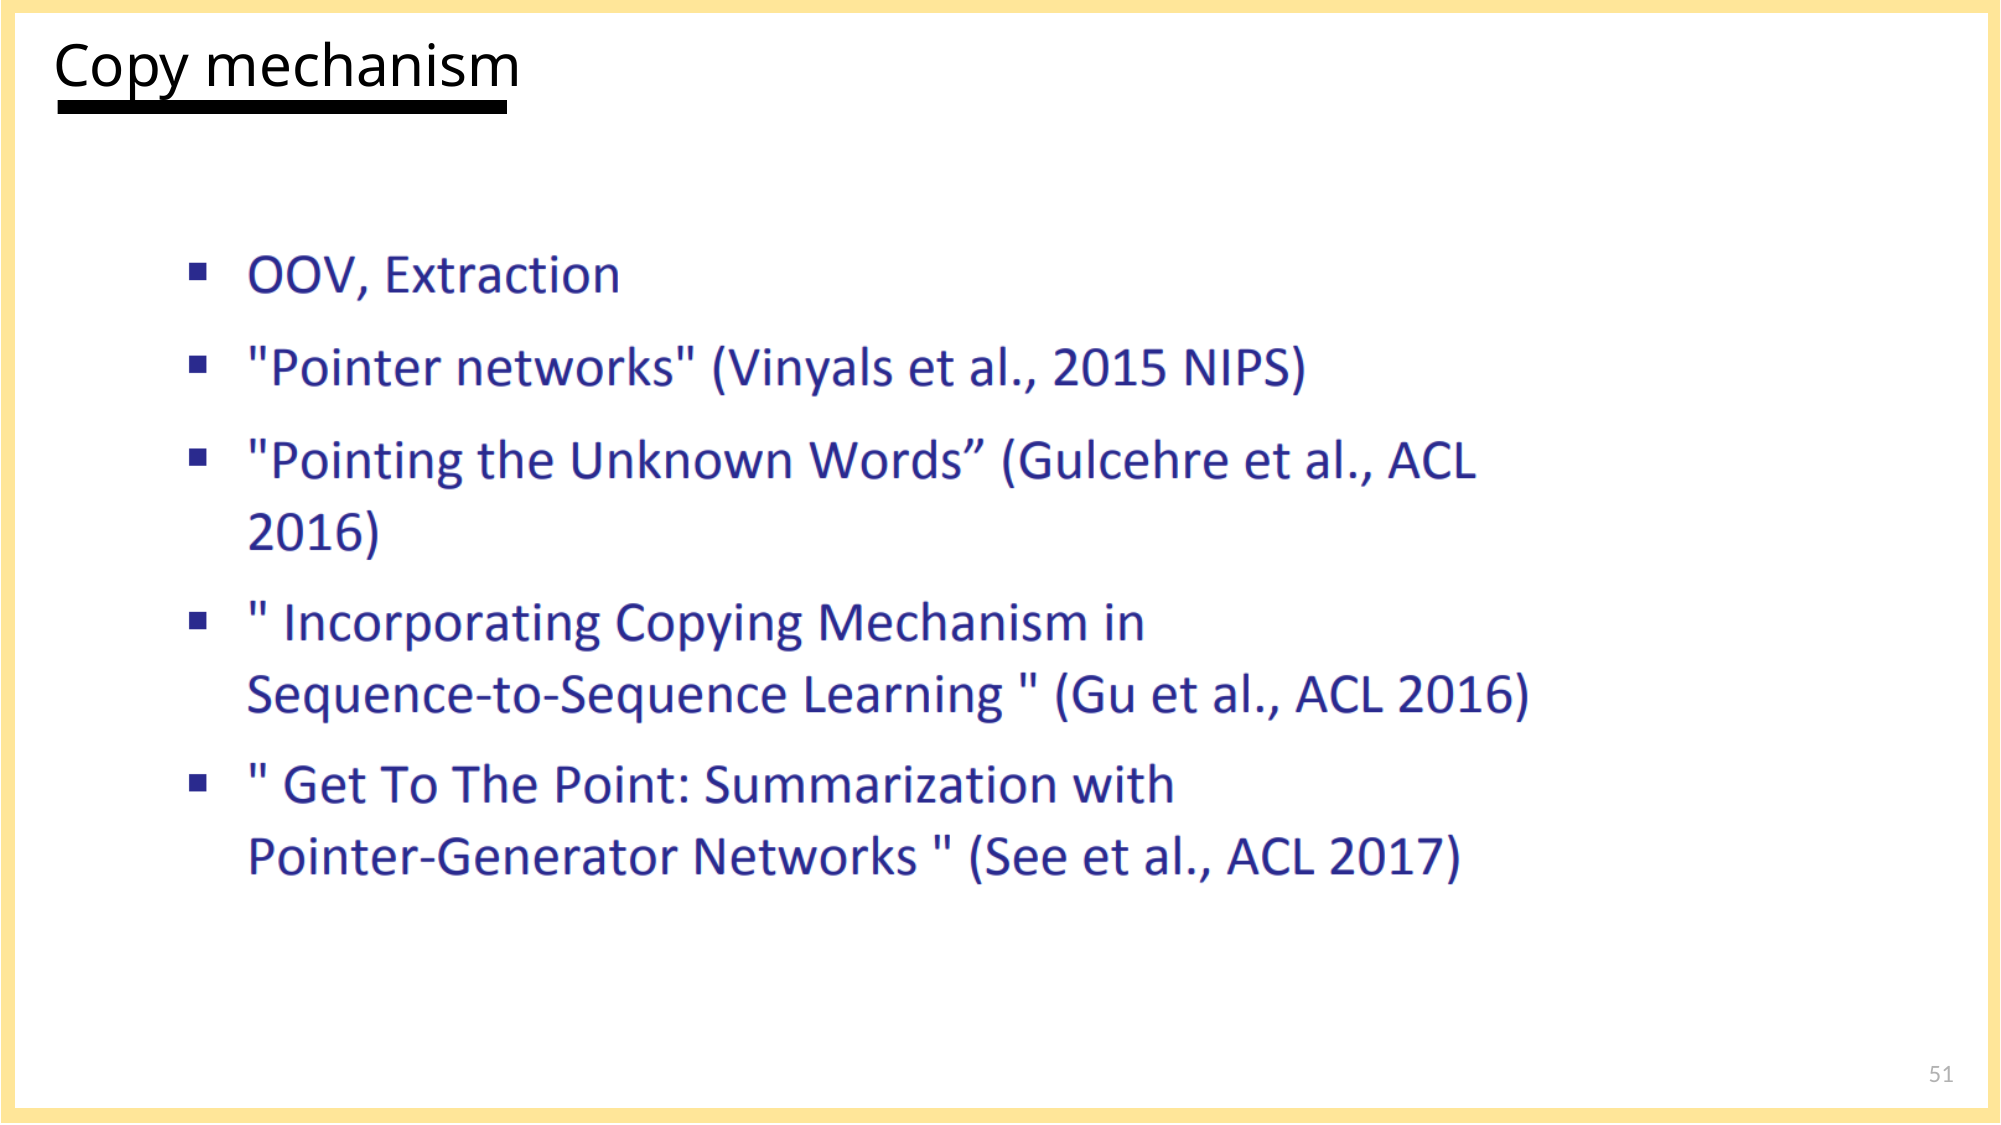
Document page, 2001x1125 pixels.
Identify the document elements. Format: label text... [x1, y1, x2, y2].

text_box Copy mechanism [38, 28, 1689, 132]
slide_number 51 [1519, 1042, 1970, 1103]
picture [152, 227, 1546, 898]
